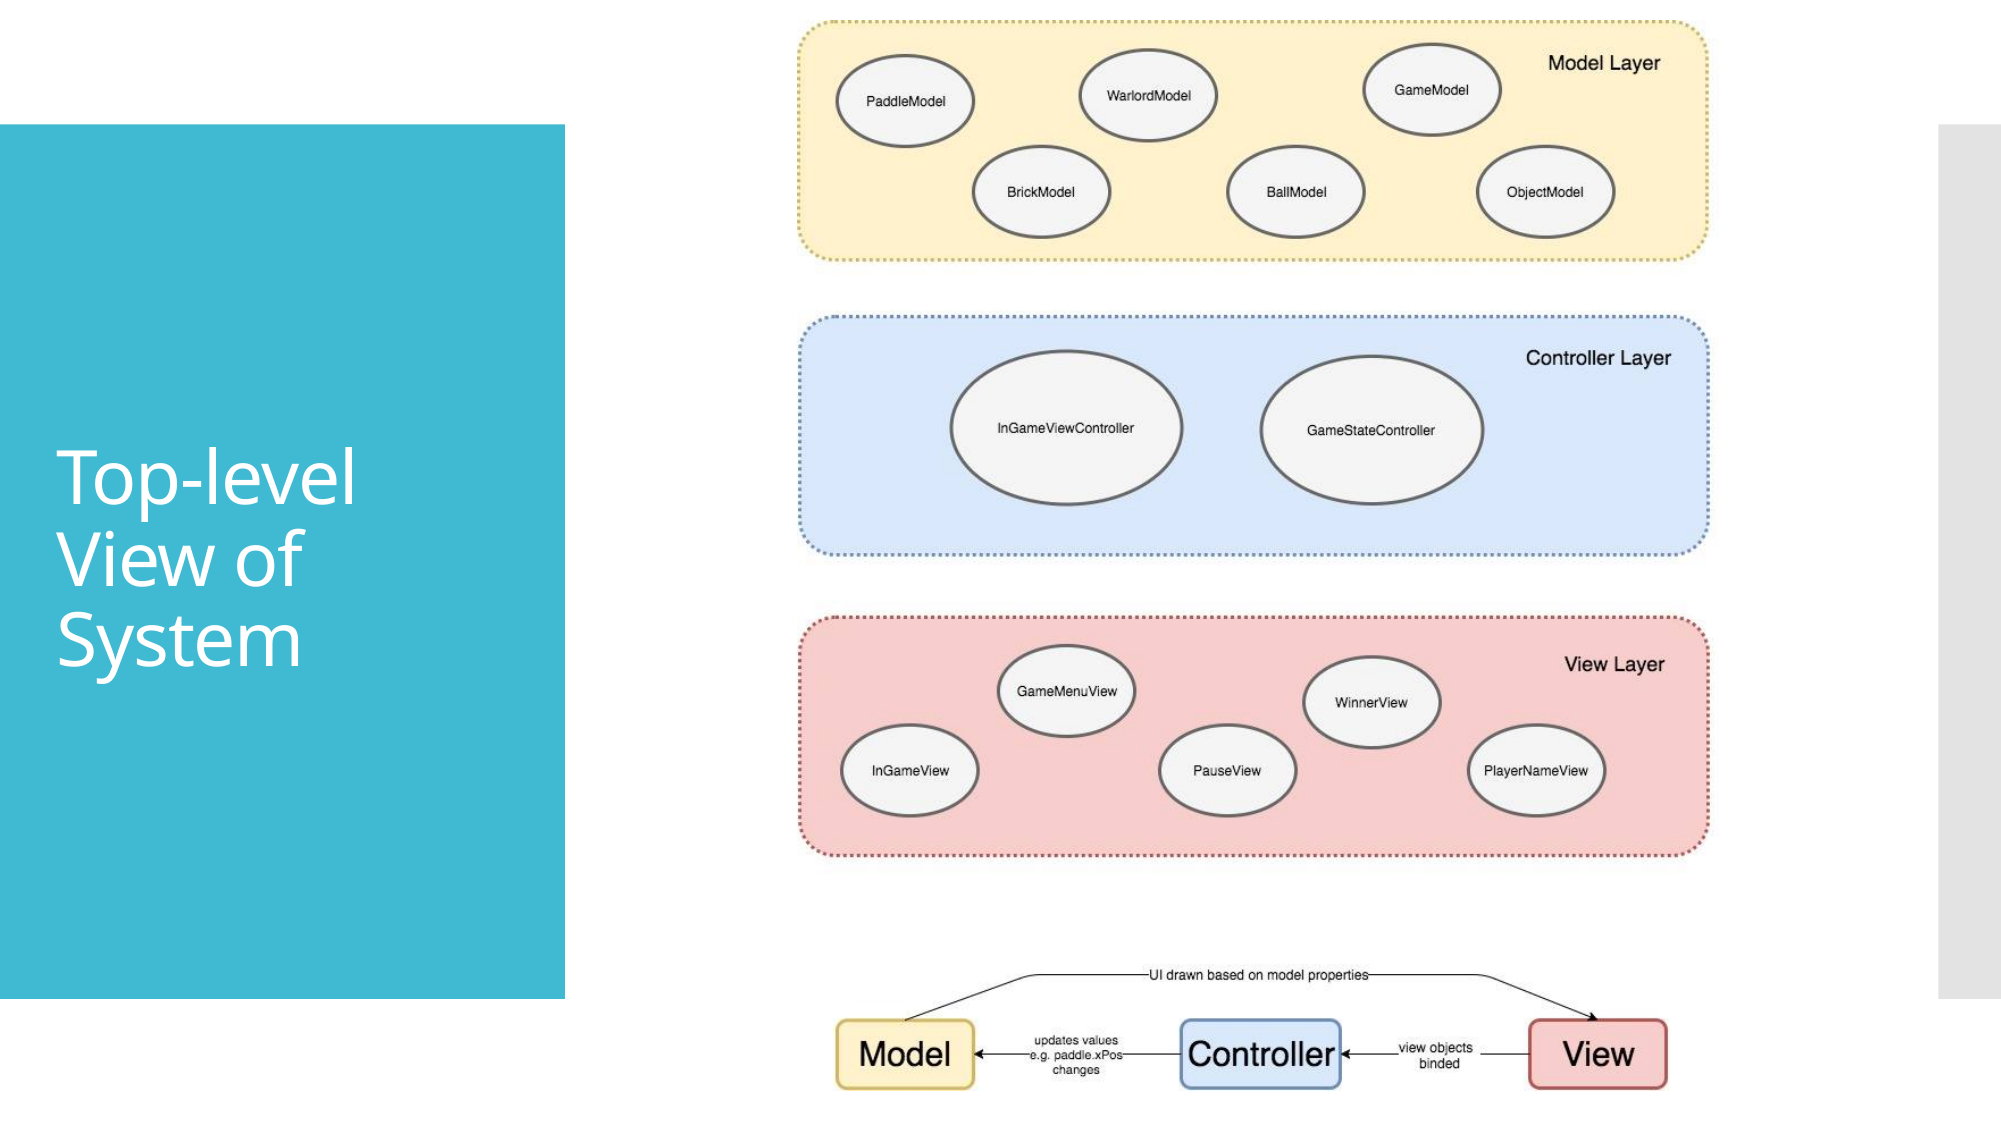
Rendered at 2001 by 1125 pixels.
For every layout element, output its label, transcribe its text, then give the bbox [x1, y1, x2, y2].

picture [797, 20, 1719, 1092]
title Top-level View of System [41, 184, 525, 940]
